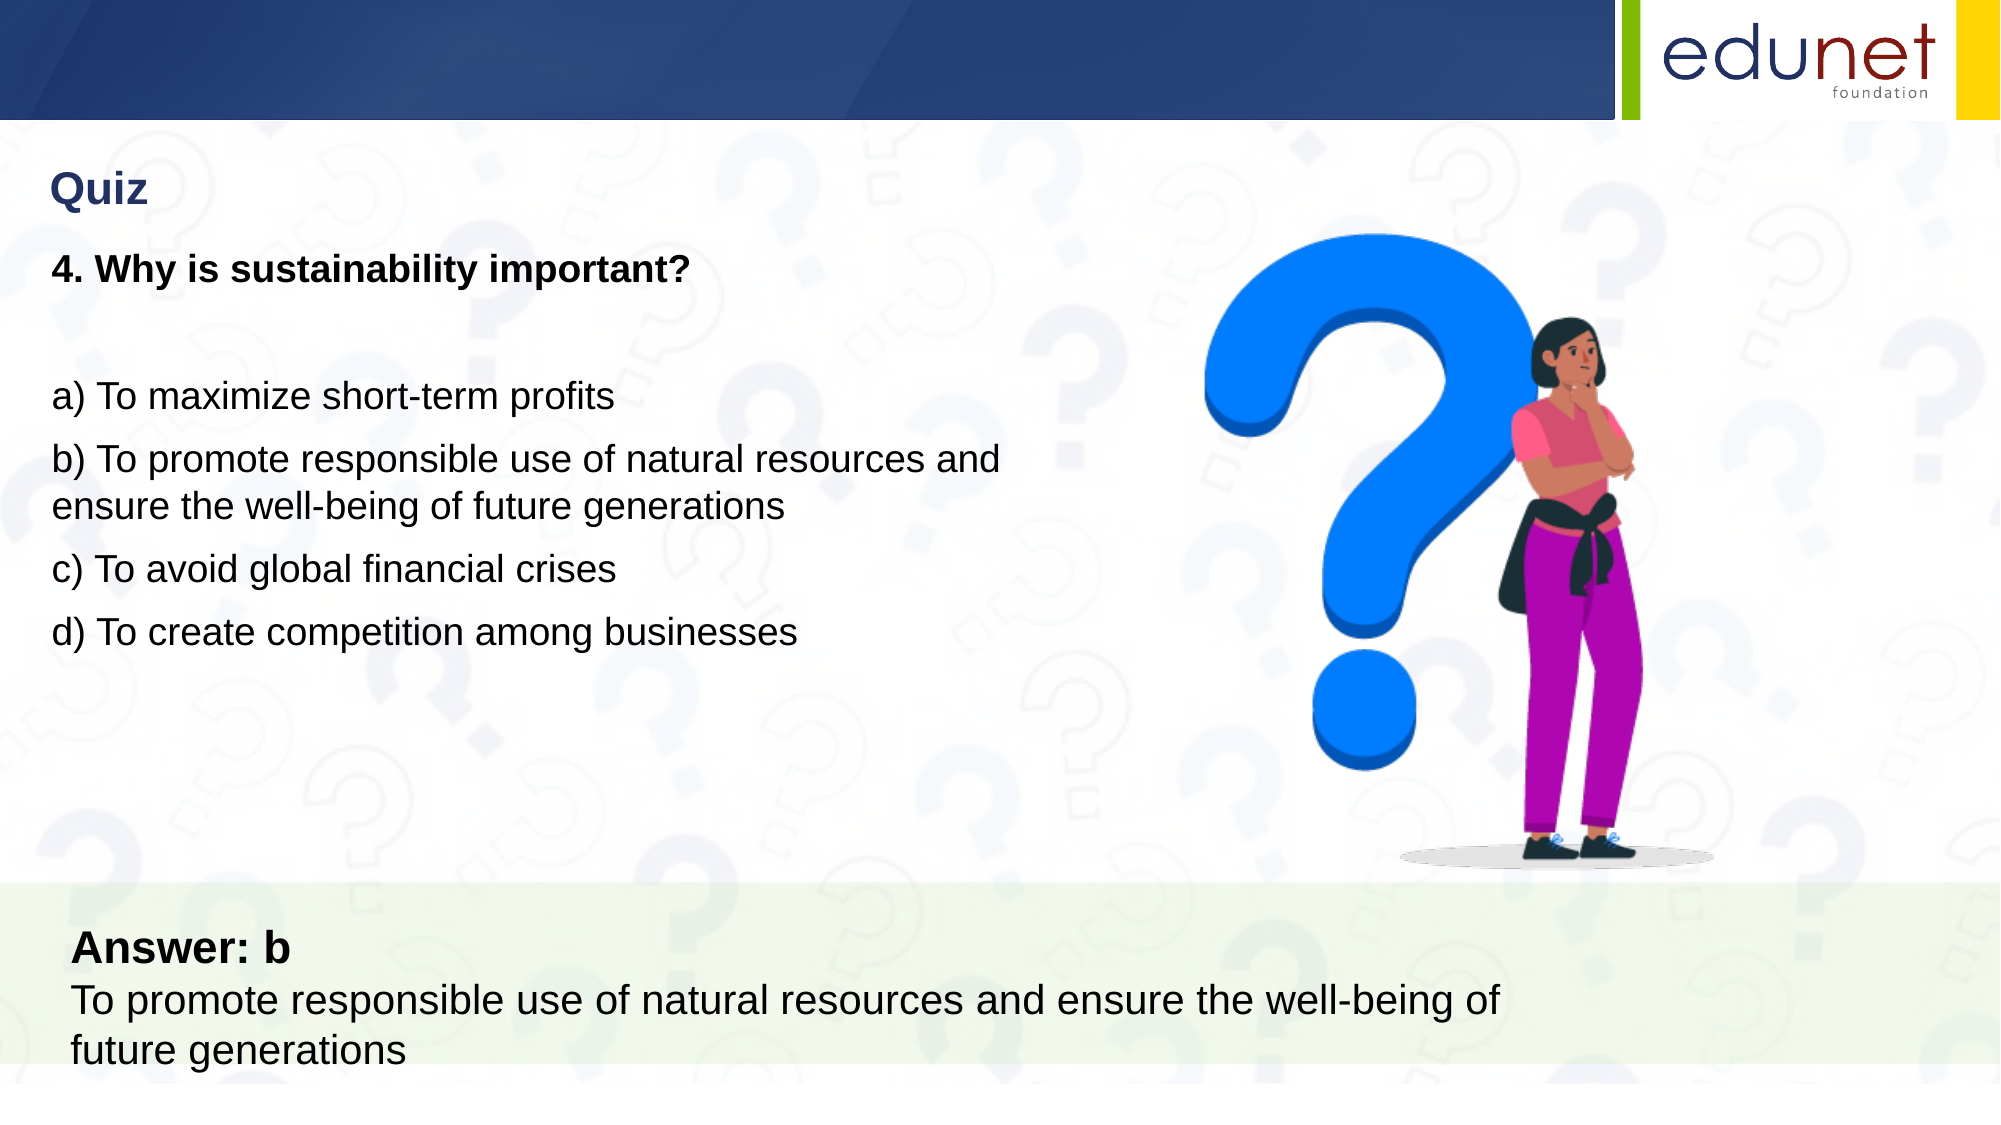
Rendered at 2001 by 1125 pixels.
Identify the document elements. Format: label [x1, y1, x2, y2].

picture [0, 121, 2000, 915]
text_box [0, 882, 2000, 1085]
picture [1652, 12, 1948, 108]
